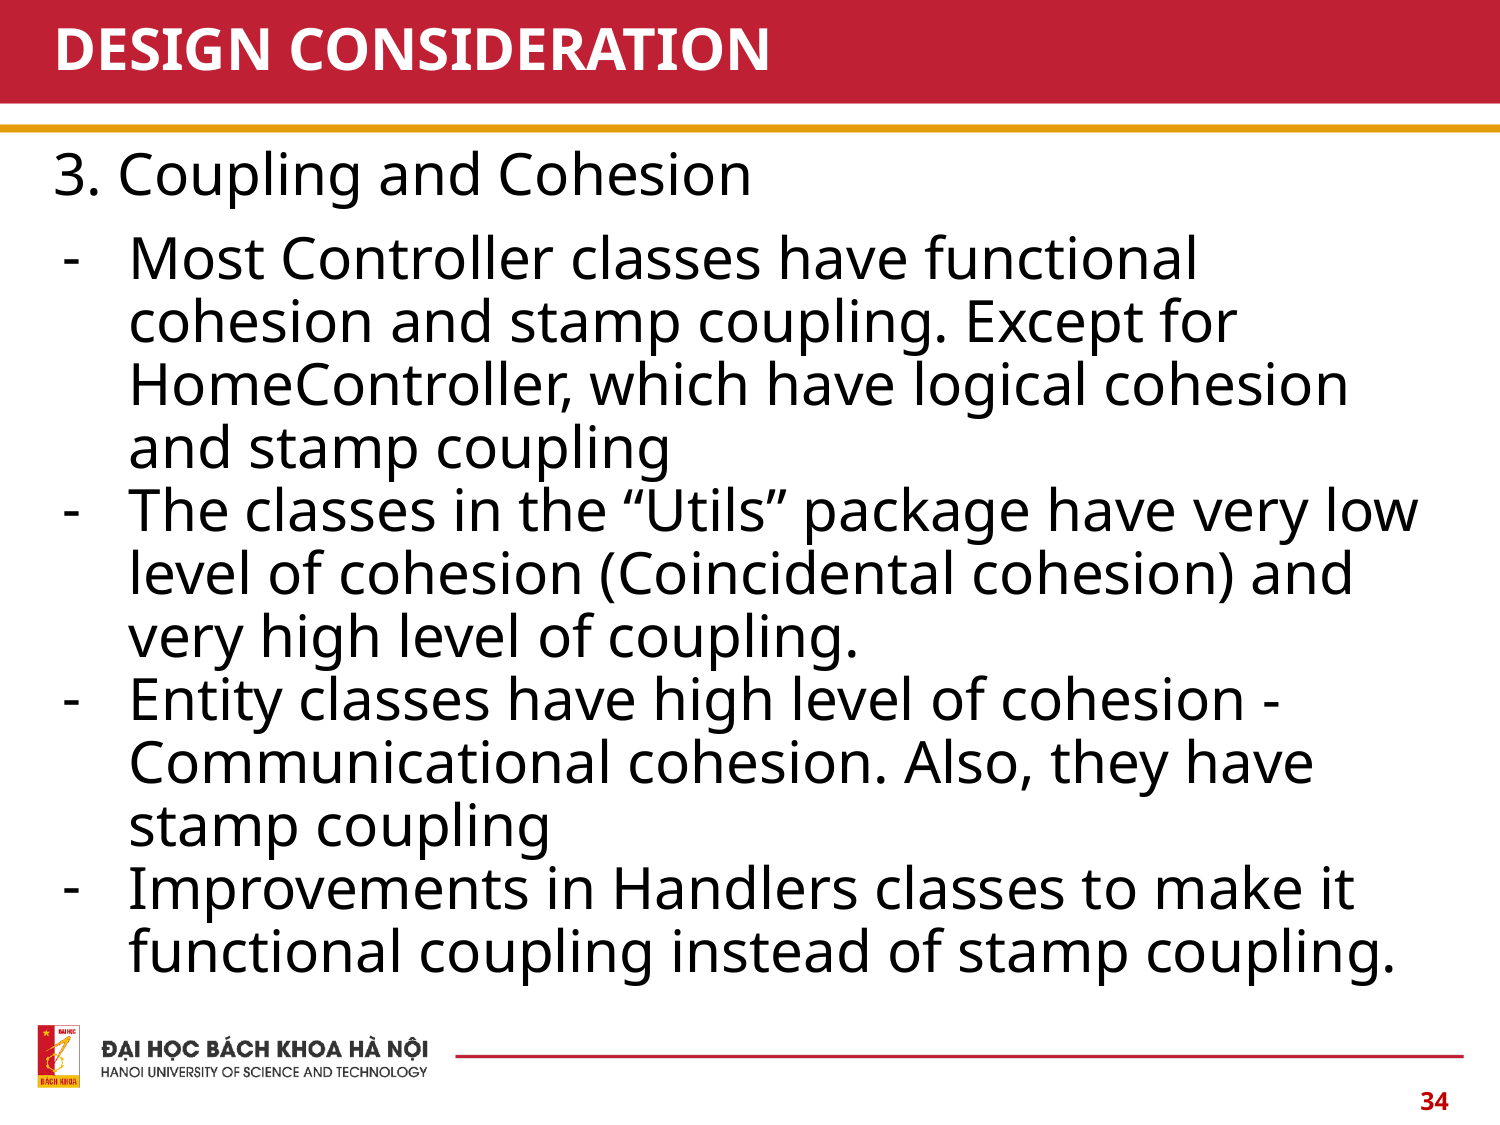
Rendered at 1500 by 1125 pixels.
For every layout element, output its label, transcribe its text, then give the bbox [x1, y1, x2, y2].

list 3. Coupling and Cohesion Most Controller classes have functional cohesion and stamp coupling. Except for HomeController, which have logical cohesion and stamp coupling The classes in the “Utils” package have very low level of cohesion (Coincidental cohesion) and very high level of coupling. Entity classes have high level of cohesion - Communicational cohesion. Also, they have stamp coupling Improvements in Handlers classes to make it functional coupling instead of stamp coupling. [38, 138, 1462, 1008]
picture [0, 0, 1500, 1125]
slide_number ‹#› [1126, 1078, 1464, 1125]
title DESIGN CONSIDERATION [38, 12, 1462, 87]
